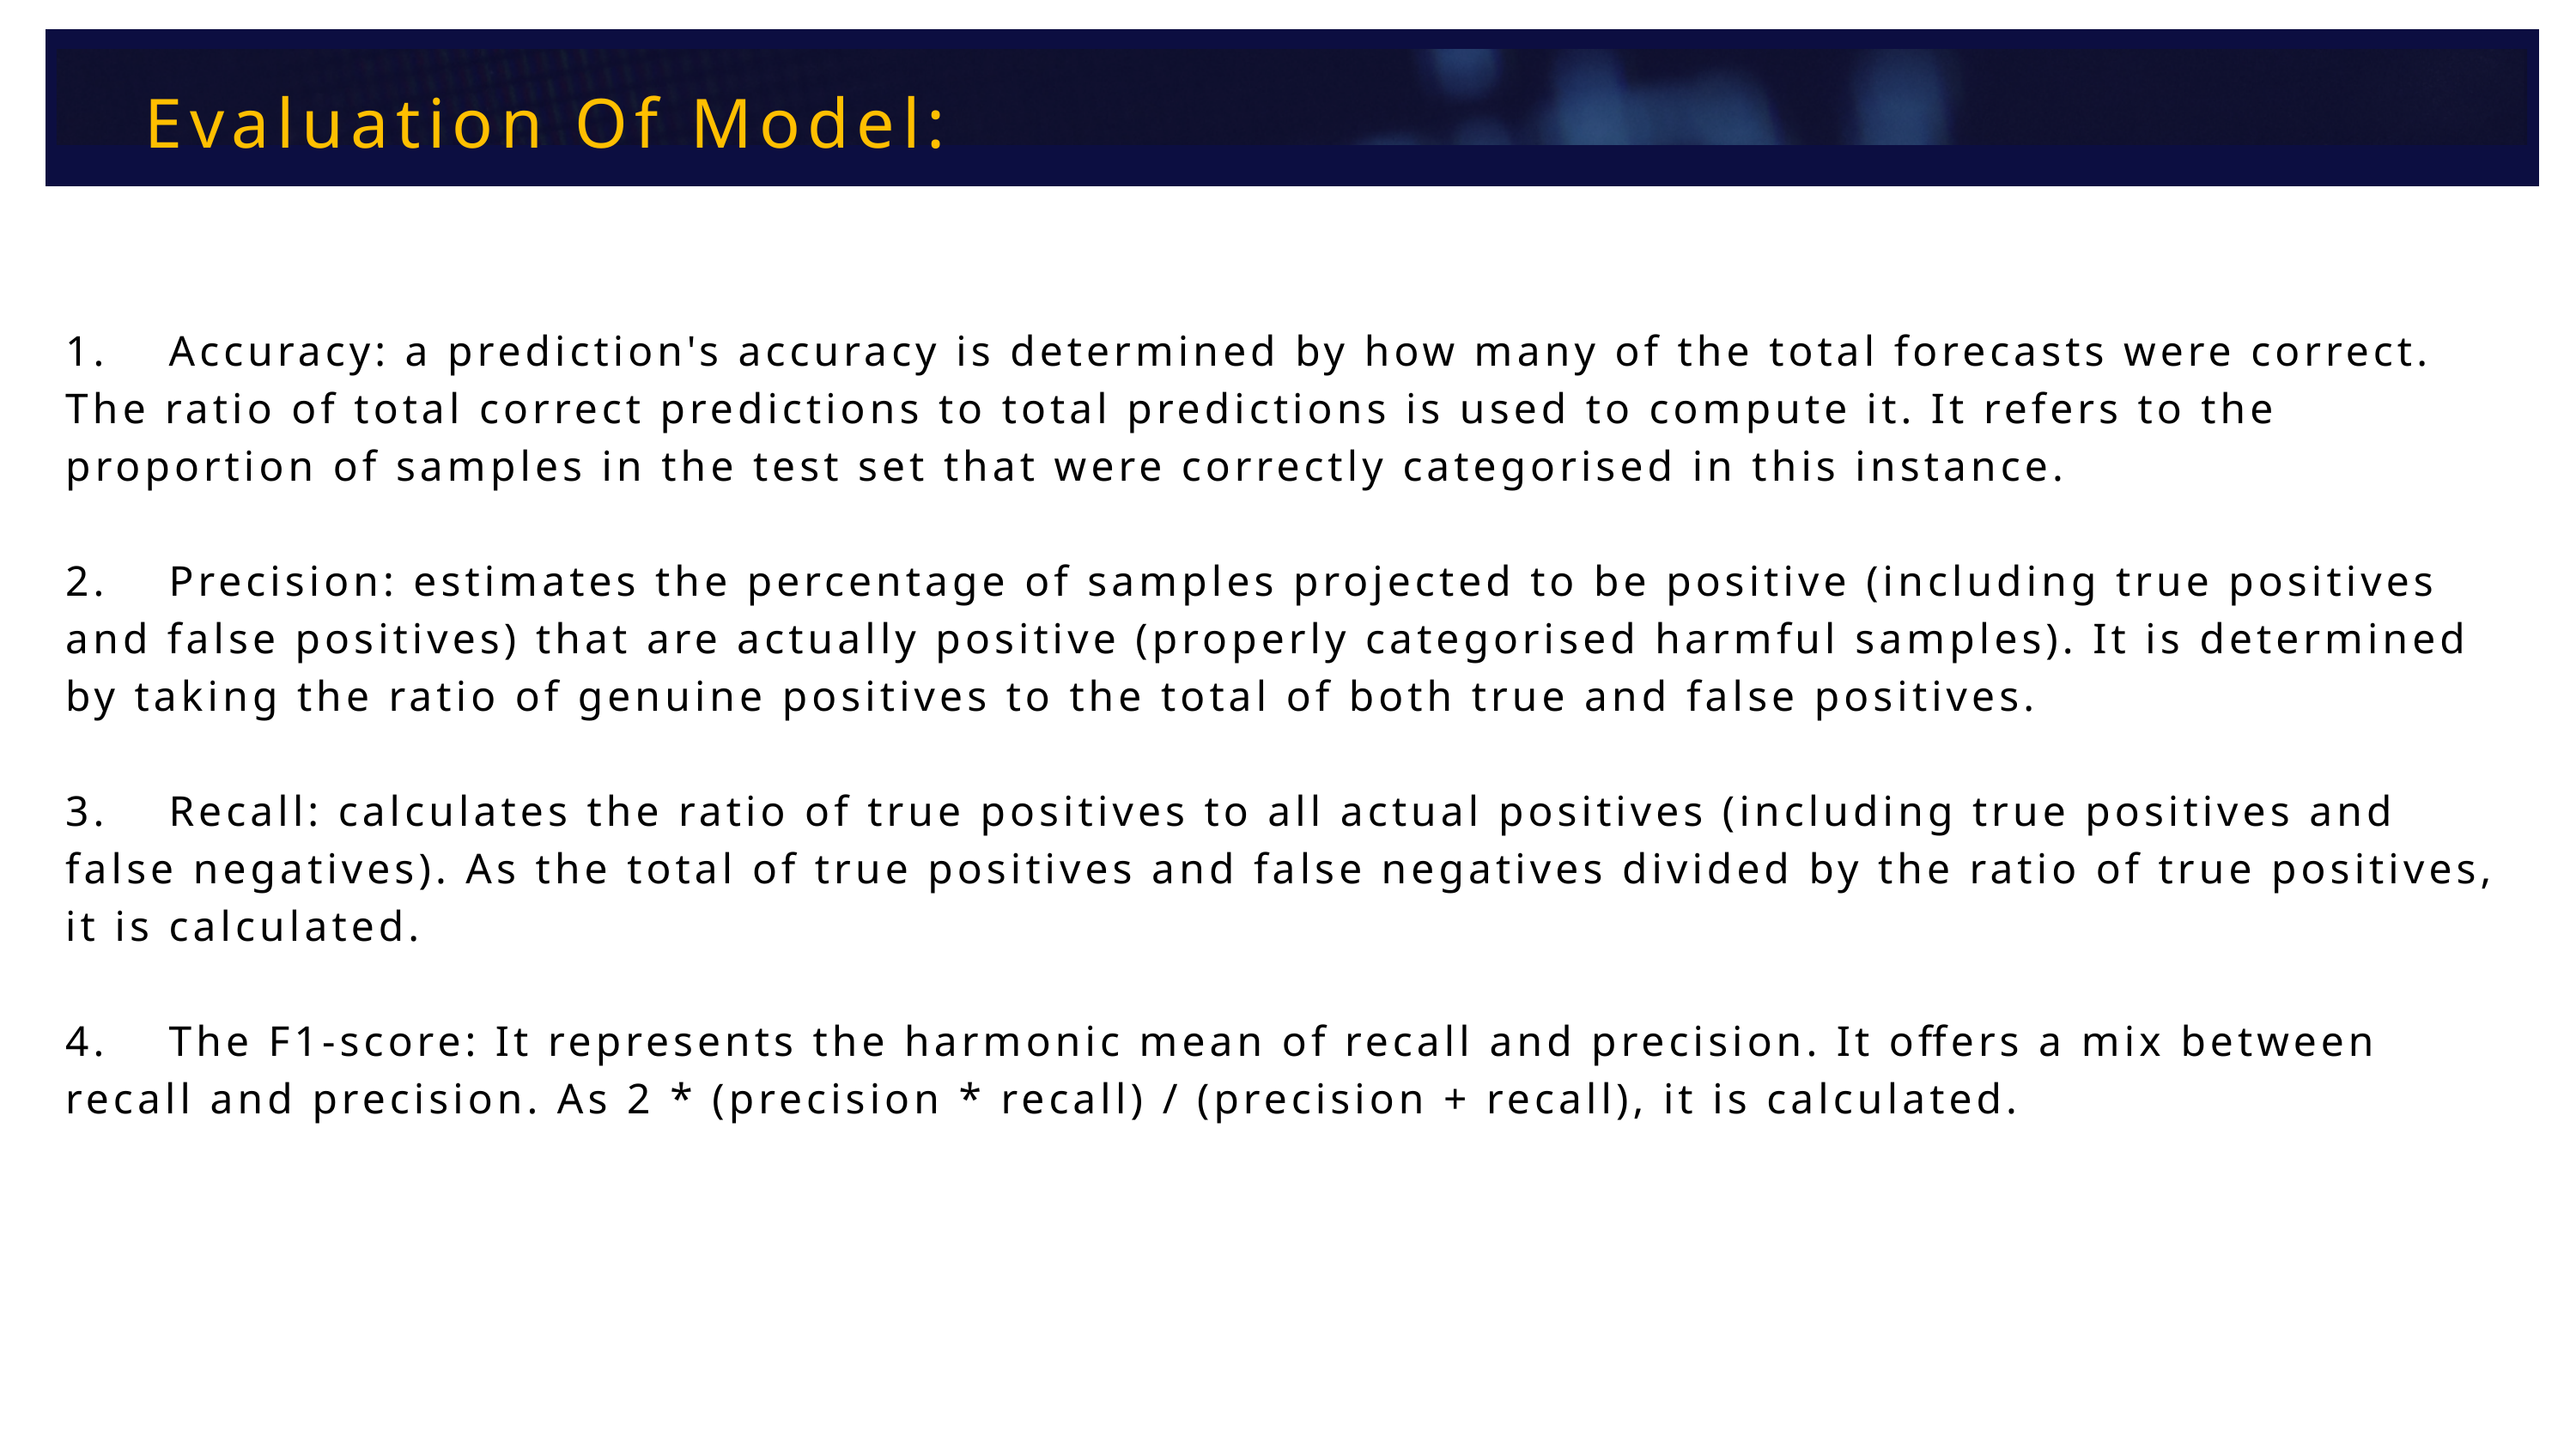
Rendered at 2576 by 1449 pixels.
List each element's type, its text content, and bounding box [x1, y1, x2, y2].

text_box 1. Accuracy: a prediction's accuracy is determined by how many of the total forecasts were correct. The ratio of total correct predictions to total predictions is used to compute it. It refers to the proportion of samples in the test set that were correctly categorised in this instance. 2. Precision: estimates the percentage of samples projected to be positive (including true positives and false positives) that are actually positive (properly categorised harmful samples). It is determined by taking the ratio of genuine positives to the total of both true and false positives. 3. Recall: calculates the ratio of true positives to all actual positives (including true positives and false negatives). As the total of true positives and false negatives divided by the ratio of true positives, it is calculated. 4. The F1-score: It represents the harmonic mean of recall and precision. It offers a mix between recall and precision. As 2 * (precision * recall) / (precision + recall), it is calculated. [65, 316, 2519, 1238]
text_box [45, 28, 2540, 187]
